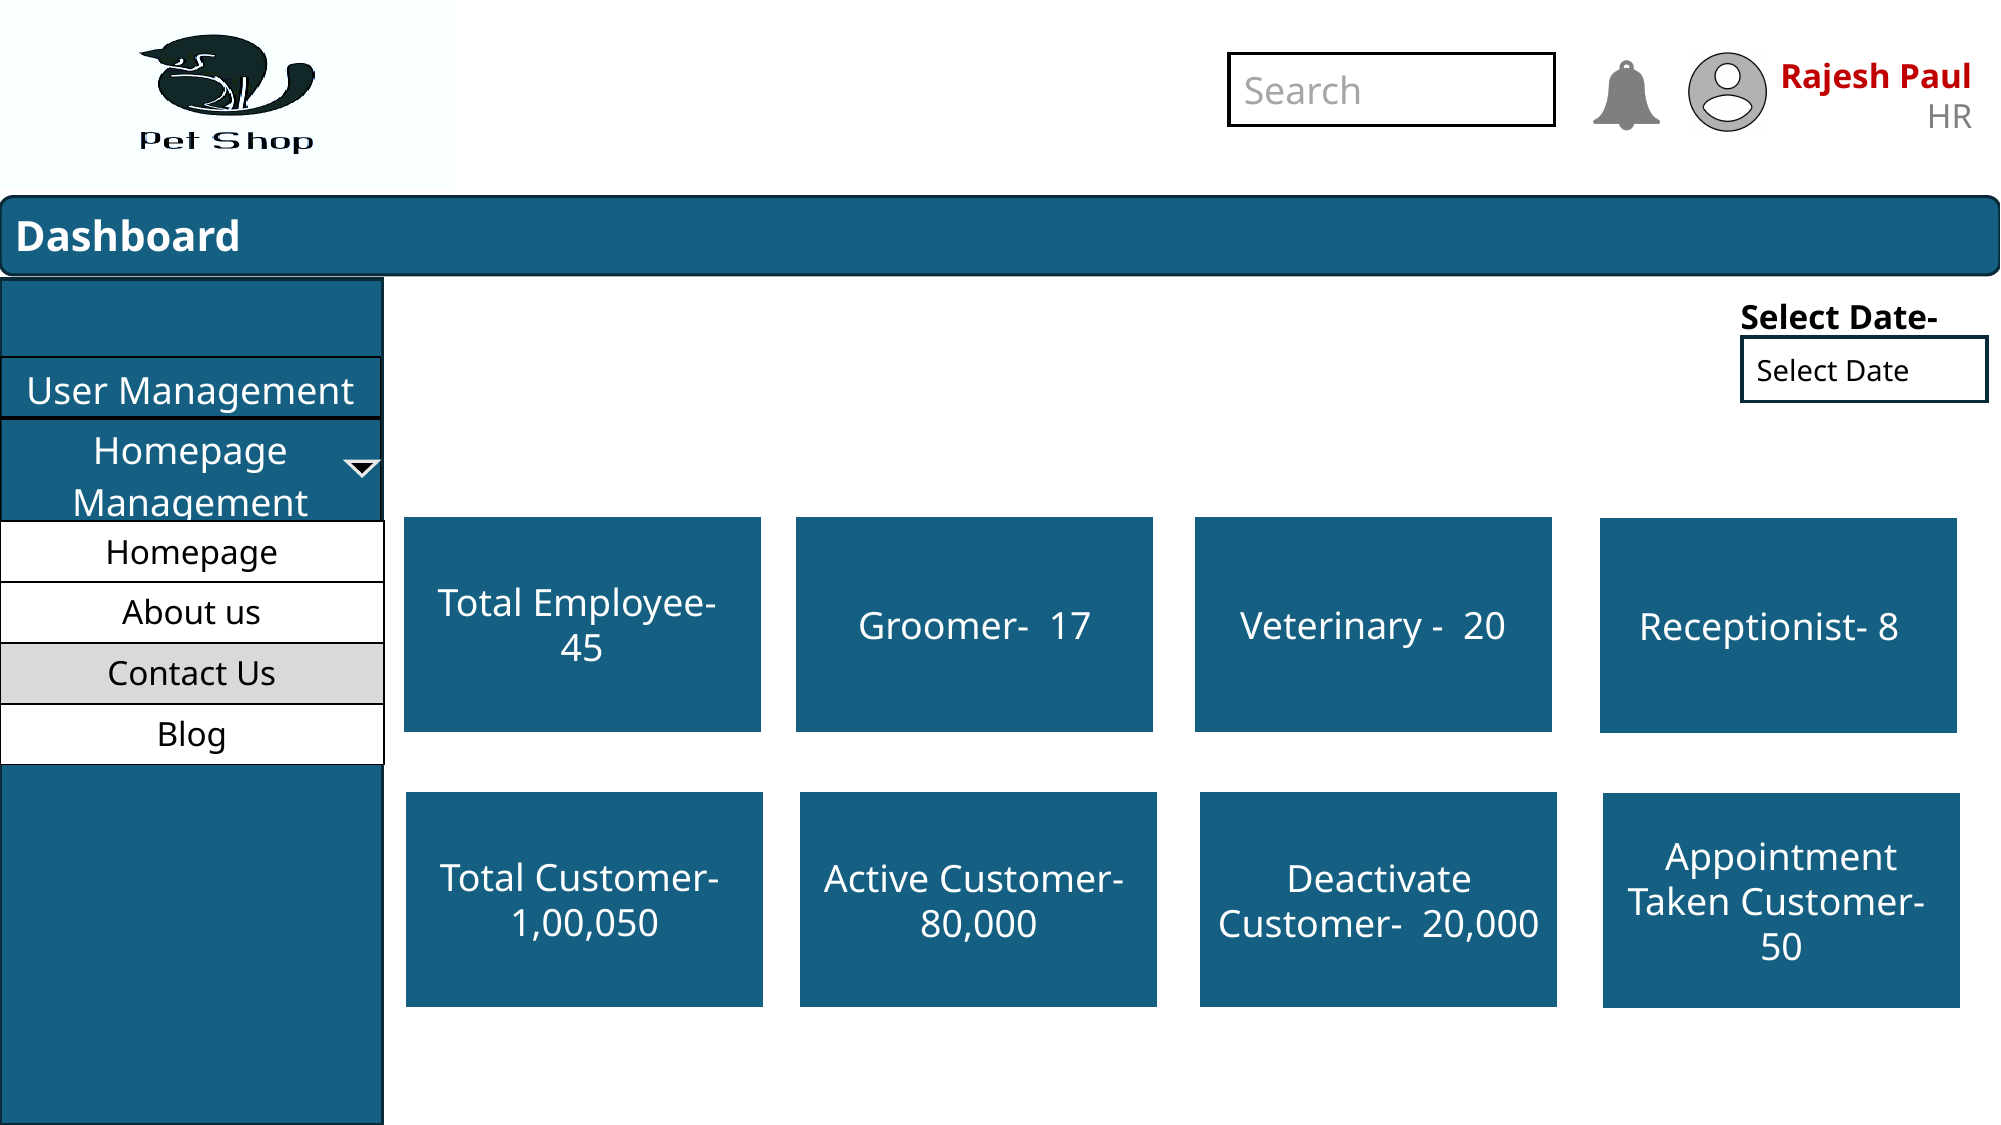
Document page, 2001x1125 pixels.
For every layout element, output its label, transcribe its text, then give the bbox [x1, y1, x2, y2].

text_box Select Date- [1725, 288, 1983, 344]
table_cell Contact Us [1, 644, 383, 703]
table_header Homepage [1, 522, 383, 581]
table_cell Homepage Management [1, 420, 380, 520]
text_box Dashboard [0, 202, 350, 267]
text_box Veterinary - 20 [1191, 513, 1556, 737]
text_box [342, 459, 382, 478]
picture [0, 0, 456, 189]
text_box Rajesh Paul HR [1301, 48, 1988, 143]
text_box Active Customer- 80,000 [796, 788, 1162, 1012]
text_box [0, 277, 384, 520]
table_cell About us [1, 583, 383, 642]
picture [1686, 51, 1768, 133]
table_cell Blog [1, 705, 383, 764]
text_box Total Employee- 45 [399, 512, 765, 736]
text_box Appointment Taken Customer- 50 [1599, 789, 1964, 1012]
text_box Receptionist- 8 [1596, 514, 1962, 737]
picture [1580, 49, 1673, 142]
text_box [0, 195, 2000, 277]
text_box [0, 765, 384, 1125]
text_box Total Customer- 1,00,050 [402, 787, 767, 1011]
text_box Search [1227, 52, 1556, 127]
text_box Groomer- 17 [792, 513, 1158, 737]
text_box Deactivate Customer- 20,000 [1196, 788, 1562, 1012]
text_box Select Date [1740, 335, 1989, 403]
table_header User Management [1, 358, 380, 416]
